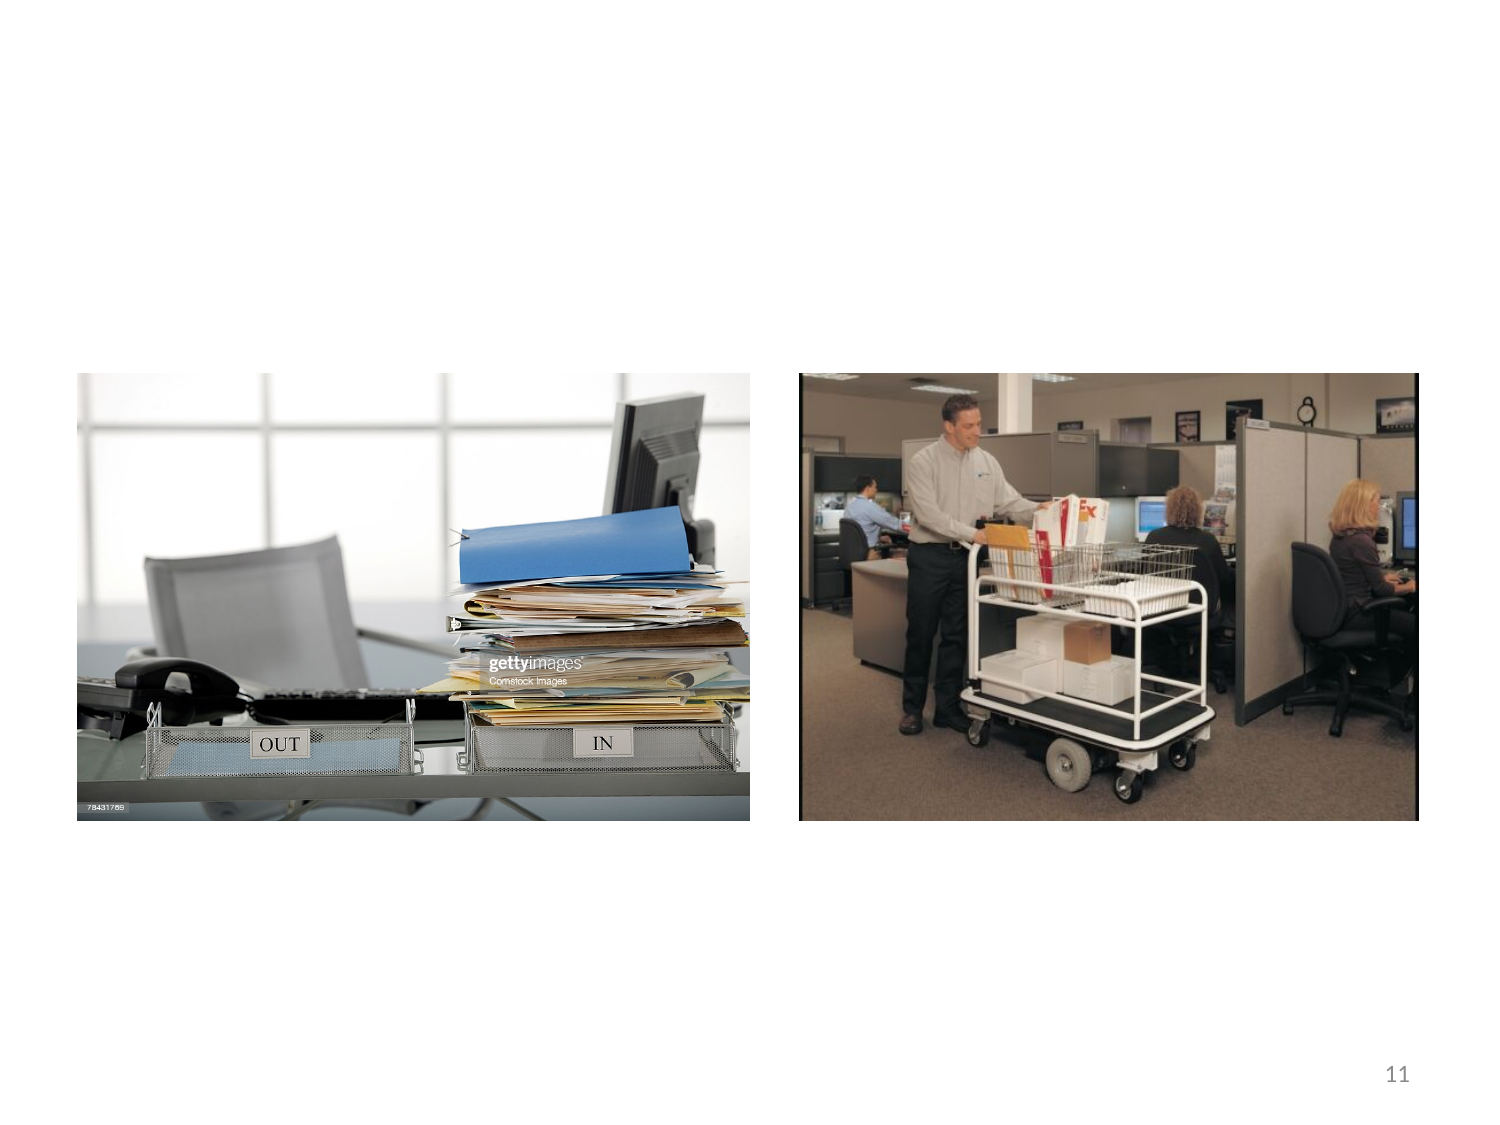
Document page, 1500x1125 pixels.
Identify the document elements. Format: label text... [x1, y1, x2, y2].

slide_number 11 [1074, 1042, 1425, 1103]
picture [798, 373, 1419, 821]
picture [77, 373, 751, 821]
